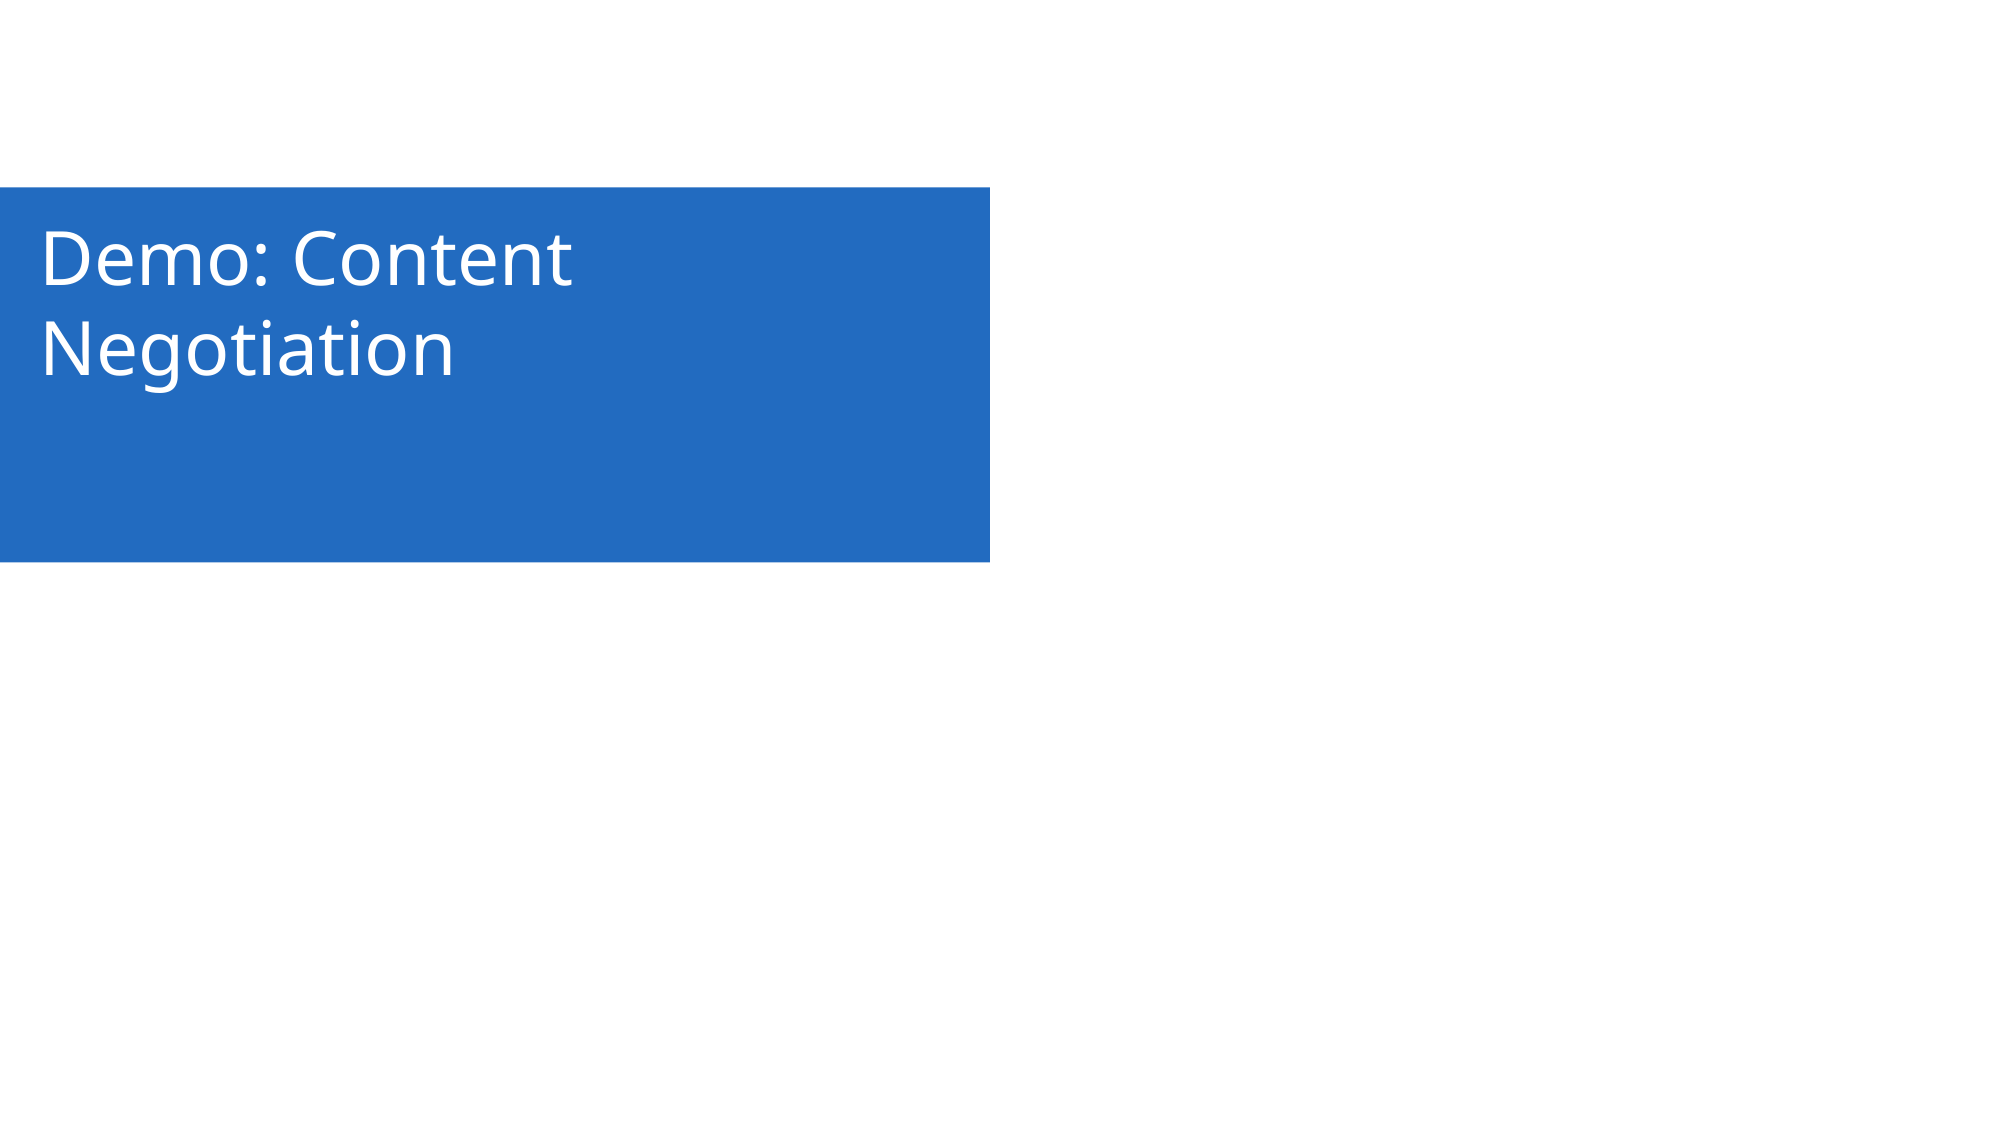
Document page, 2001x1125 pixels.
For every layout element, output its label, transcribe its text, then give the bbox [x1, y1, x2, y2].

list Demo: Content Negotiation [0, 187, 990, 563]
